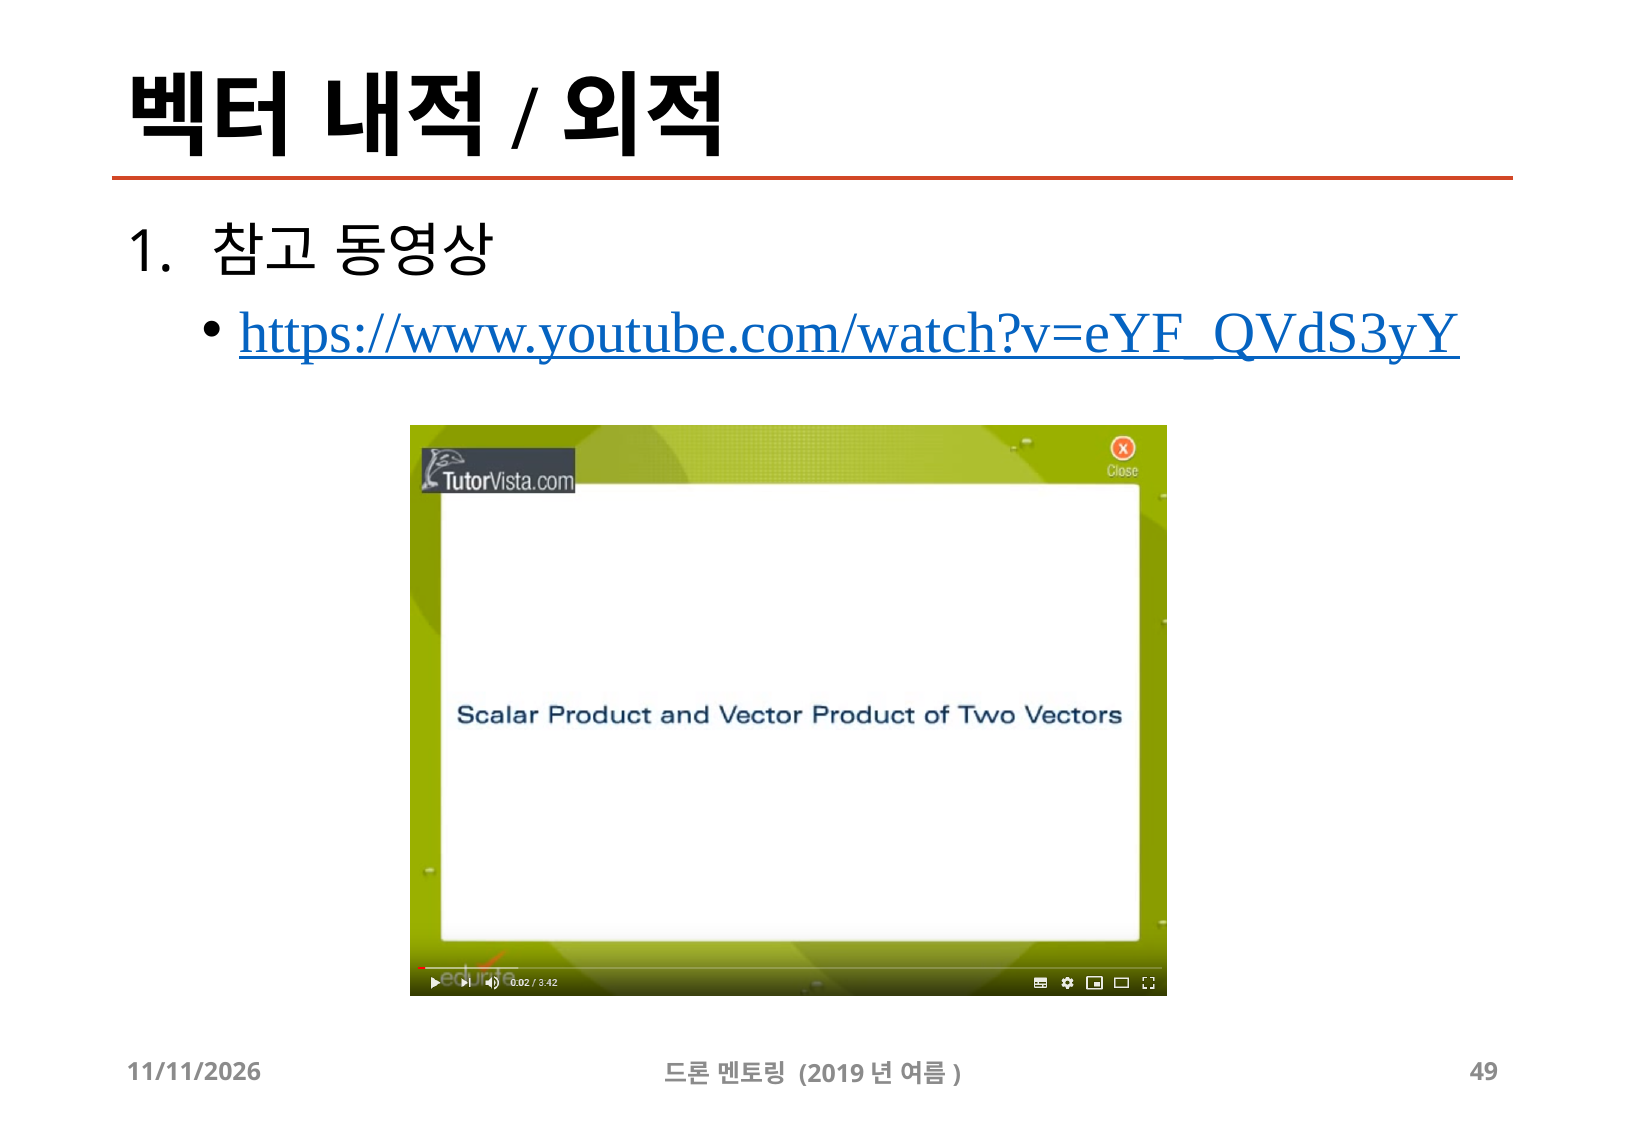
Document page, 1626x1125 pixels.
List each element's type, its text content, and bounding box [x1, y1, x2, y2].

picture [410, 424, 1167, 996]
footer 드론 멘토링 (2019년 여름) [538, 1042, 1087, 1103]
slide_number 49 [1433, 1042, 1514, 1103]
title 벡터 내적/외적 [111, 59, 1514, 179]
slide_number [111, 1042, 303, 1103]
list 참고 동영상 https://www.youtube.com/watch?v=eYF_QVdS3yY [111, 205, 1514, 406]
